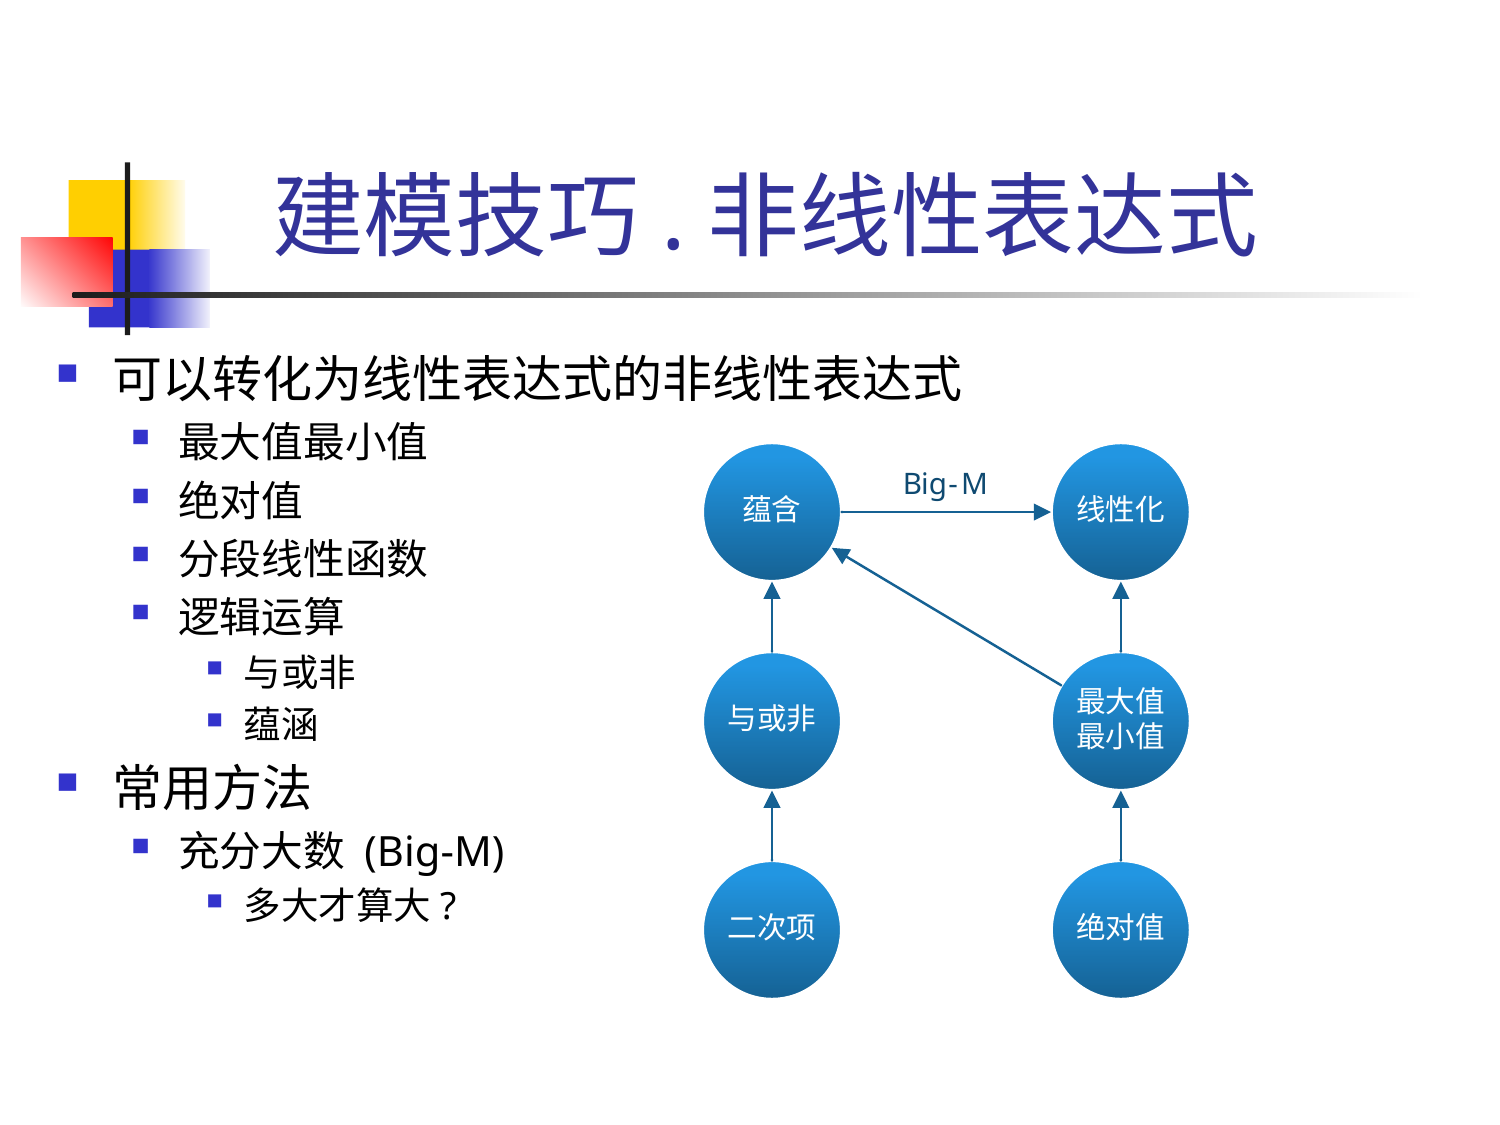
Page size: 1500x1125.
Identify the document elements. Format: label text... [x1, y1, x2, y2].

title 建模技巧.非线性表达式 [64, 35, 1466, 275]
list 可以转化为线性表达式的非线性表达式 最大值最小值 绝对值 分段线性函数 逻辑运算 与或非 蕴涵 常用方法 充分大数 (Big-M) 多大才算大? [41, 340, 1470, 1016]
picture [697, 437, 1193, 1002]
